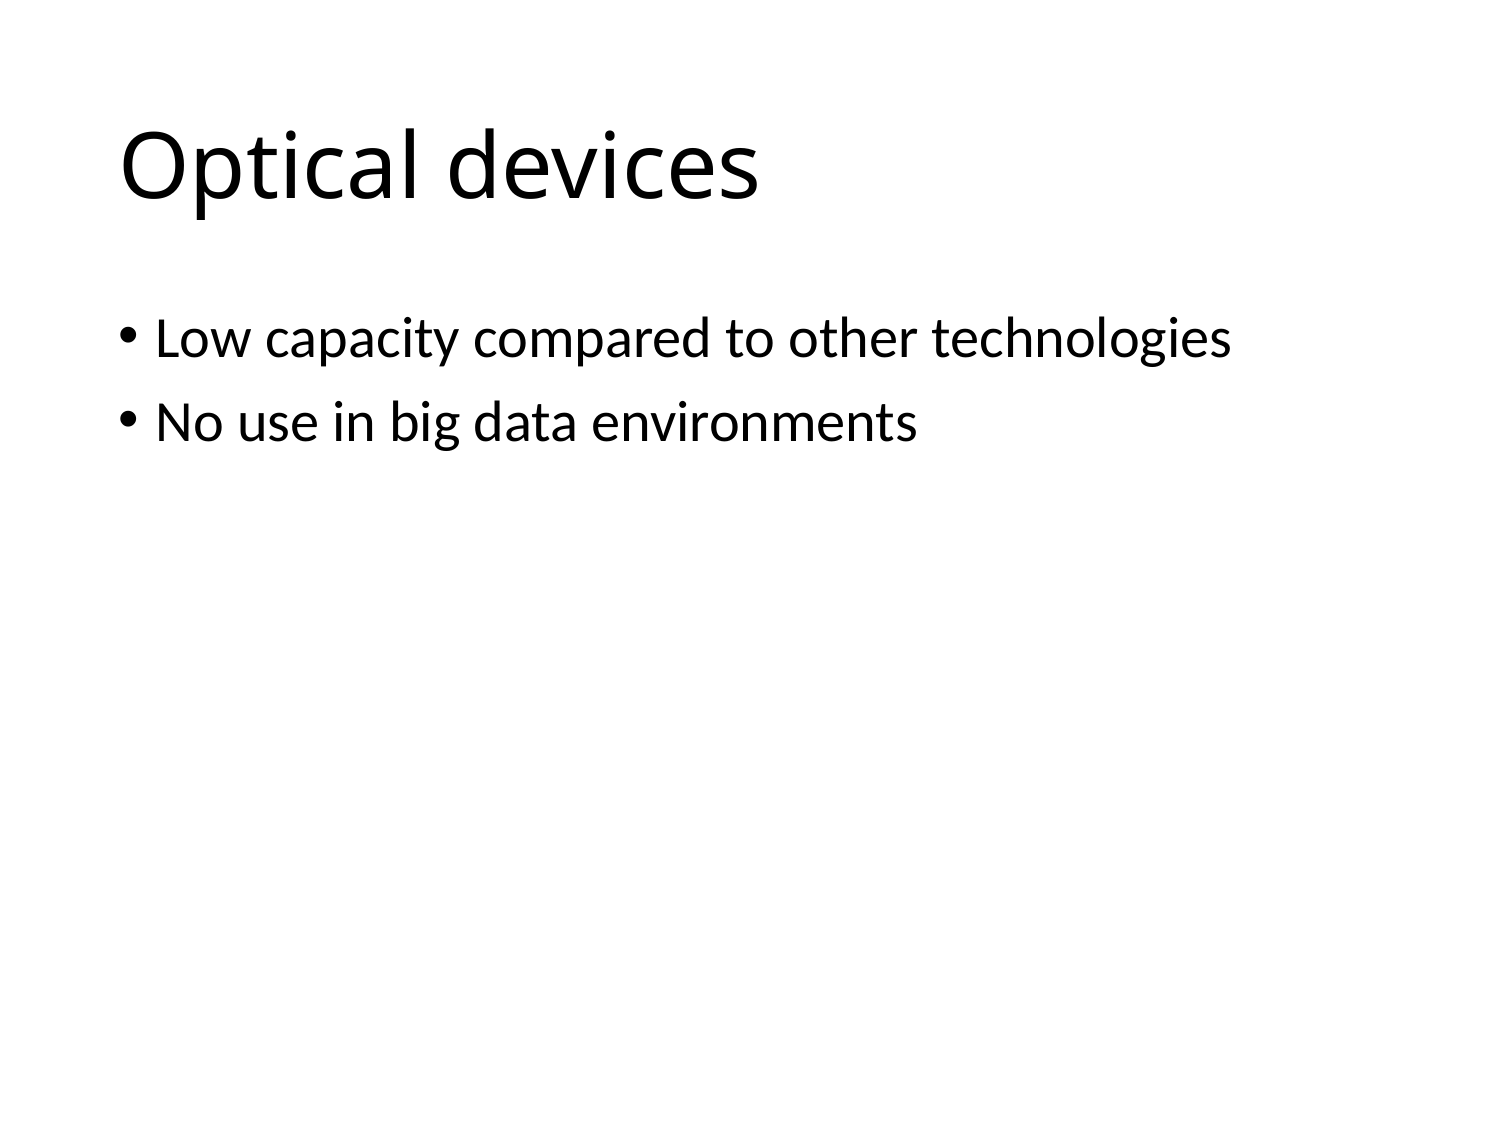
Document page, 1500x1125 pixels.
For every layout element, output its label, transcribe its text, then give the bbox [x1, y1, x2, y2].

list Low capacity compared to other technologies No use in big data environments [103, 299, 1397, 1014]
title Optical devices [103, 59, 1397, 278]
